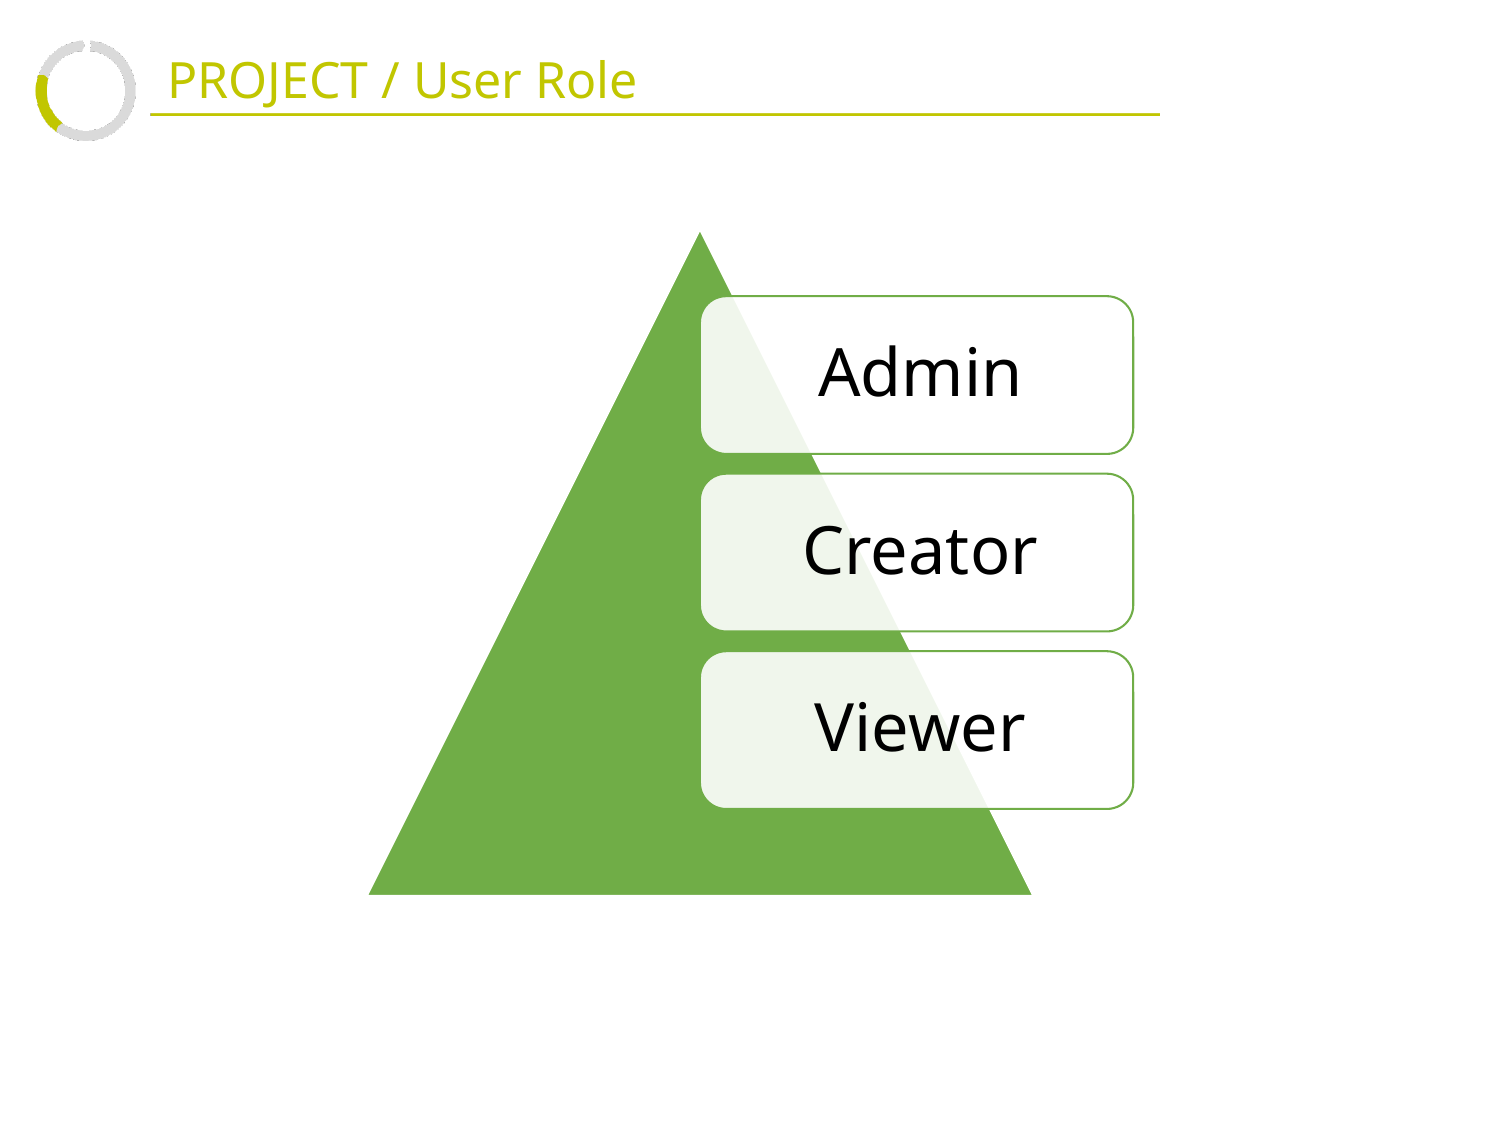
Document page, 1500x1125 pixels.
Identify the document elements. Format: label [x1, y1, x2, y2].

text_box [249, 229, 1250, 896]
picture [35, 40, 1160, 141]
